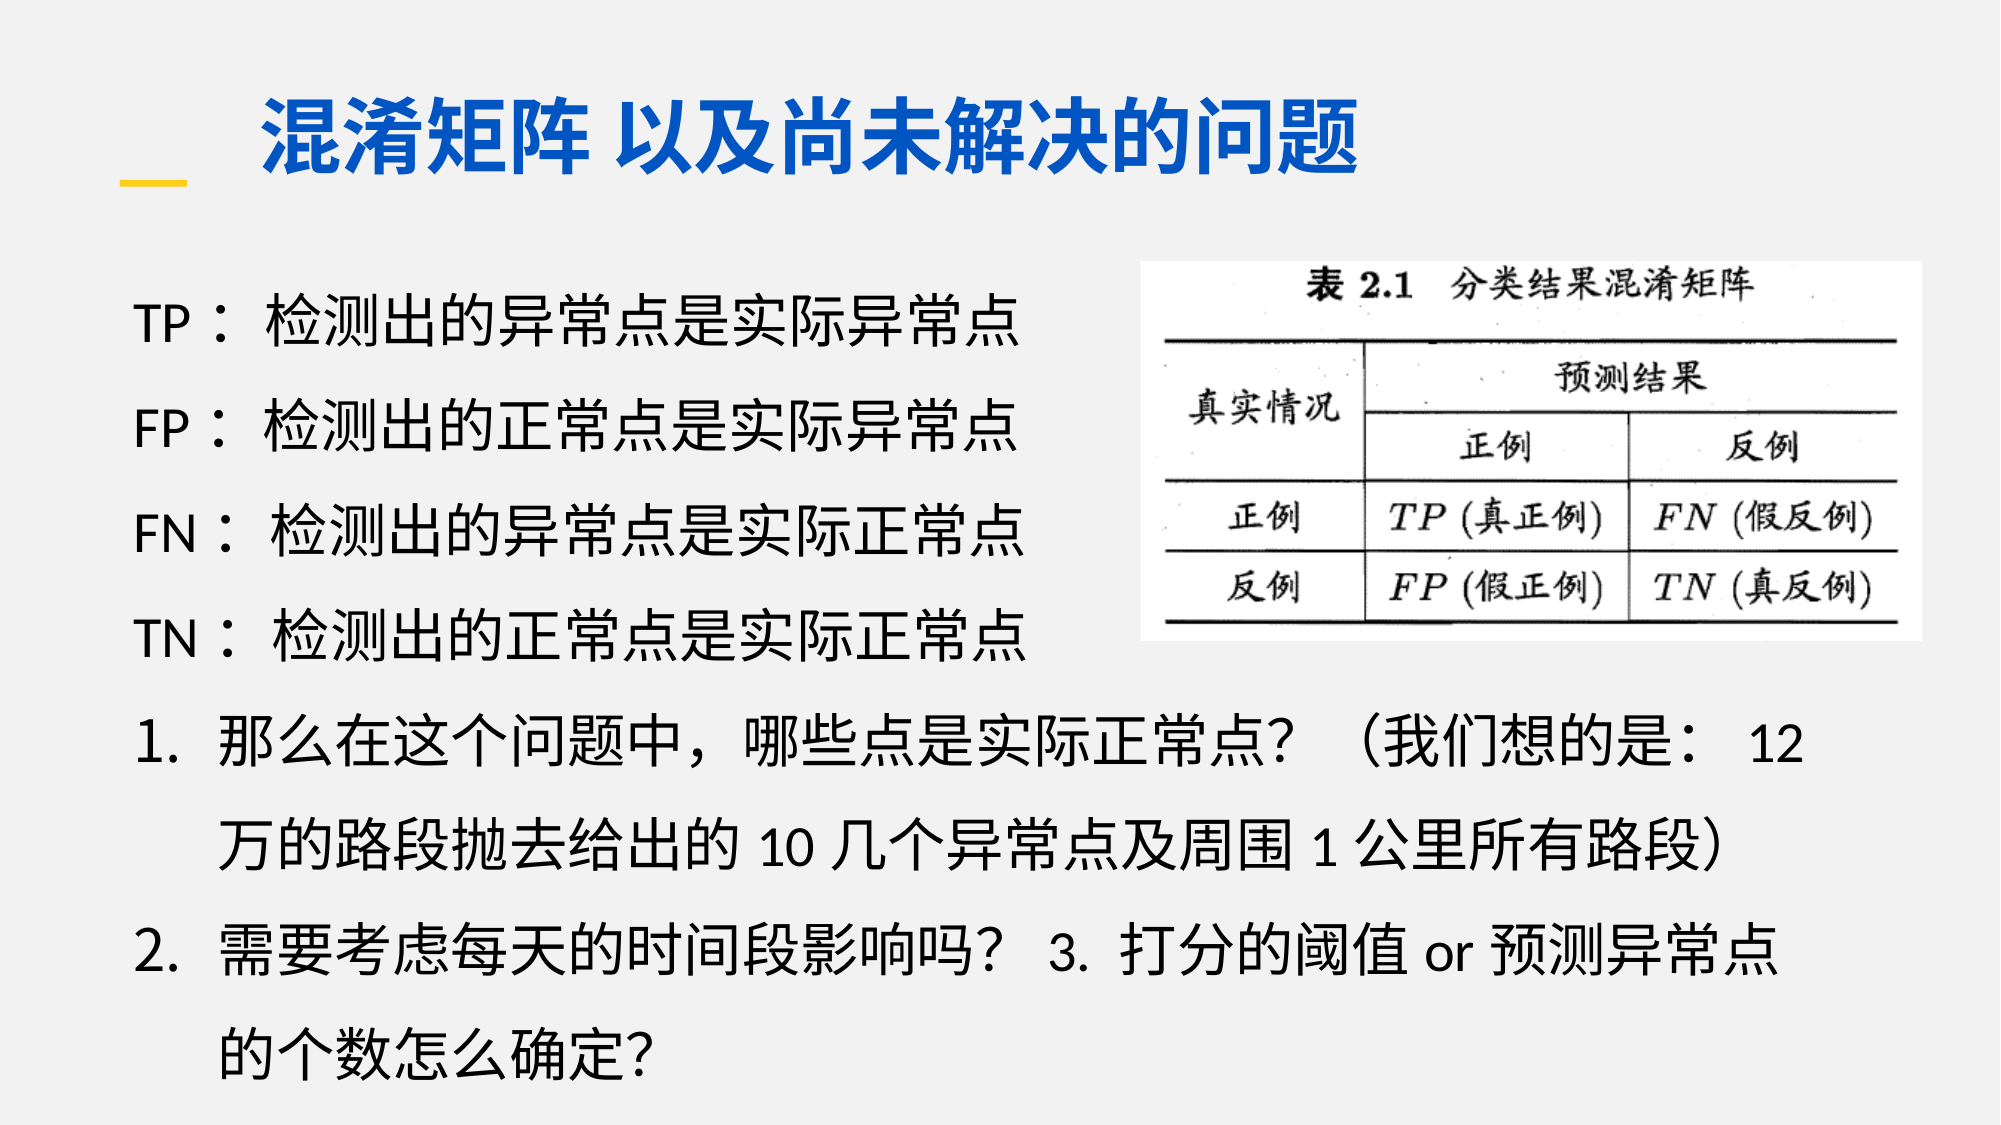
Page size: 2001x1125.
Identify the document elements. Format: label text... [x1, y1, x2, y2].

text_box TP：检测出的异常点是实际异常点 FP：检测出的正常点是实际异常点 FN：检测出的异常点是实际正常点 TN：检测出的正常点是实际正常点 那么在这个问题中，哪些点是实际正常点？（我们想的是：12万的路段抛去给出的10几个异常点及周围1公里所有路段） 需要考虑每天的时间段影响吗？3. 打分的阈值or预测异常点的个数怎么确定？ [118, 241, 1844, 1096]
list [1140, 261, 1923, 641]
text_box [0, 56, 1619, 193]
